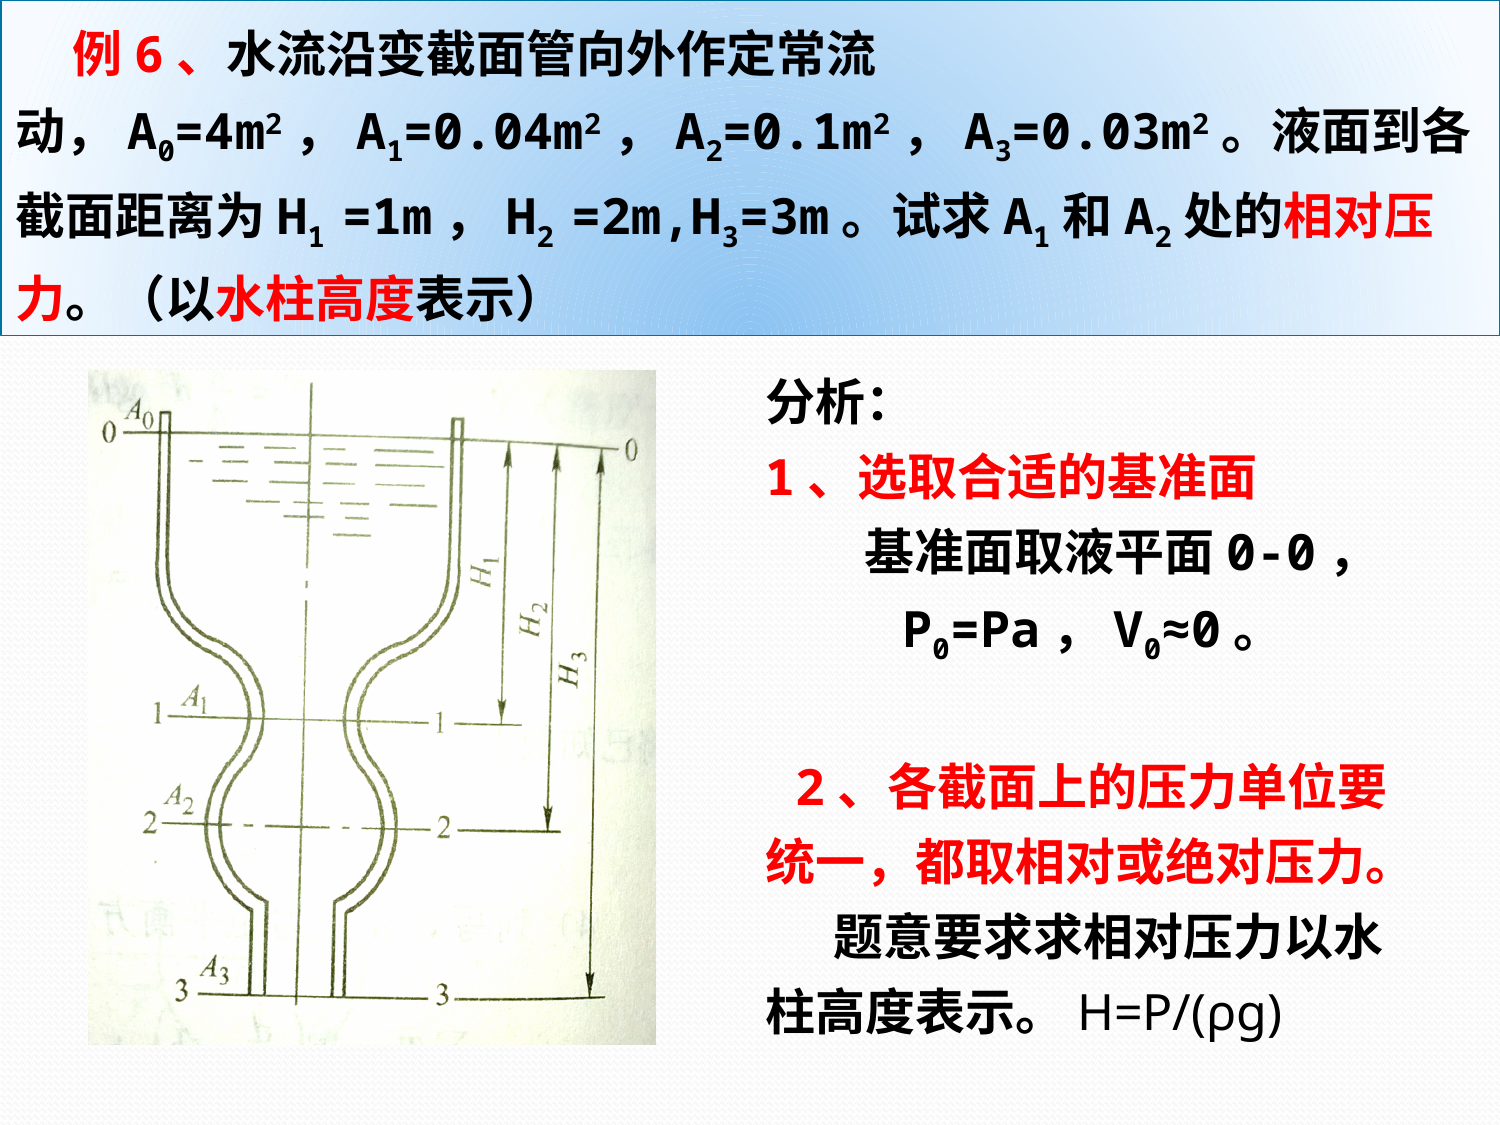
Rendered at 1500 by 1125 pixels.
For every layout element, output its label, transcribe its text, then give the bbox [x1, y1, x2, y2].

text_box 分析： 1、选取合适的基准面 基准面取液平面0-0， P0=Pa，V0≈0。 2、各截面上的压力单位要统一，都取相对或绝对压力。 题意要求求相对压力以水柱高度表示。H=P/(ρg) [750, 347, 1436, 1048]
text_box 例6、水流沿变截面管向外作定常流动，A0=4m2，A1=0.04m2，A2=0.1m2，A3=0.03m2。液面到各截面距离为H1 =1m，H2 =2m,H3=3m。试求A1和A2处的相对压力。（以水柱高度表示） [0, 0, 1500, 336]
picture [88, 370, 656, 1045]
